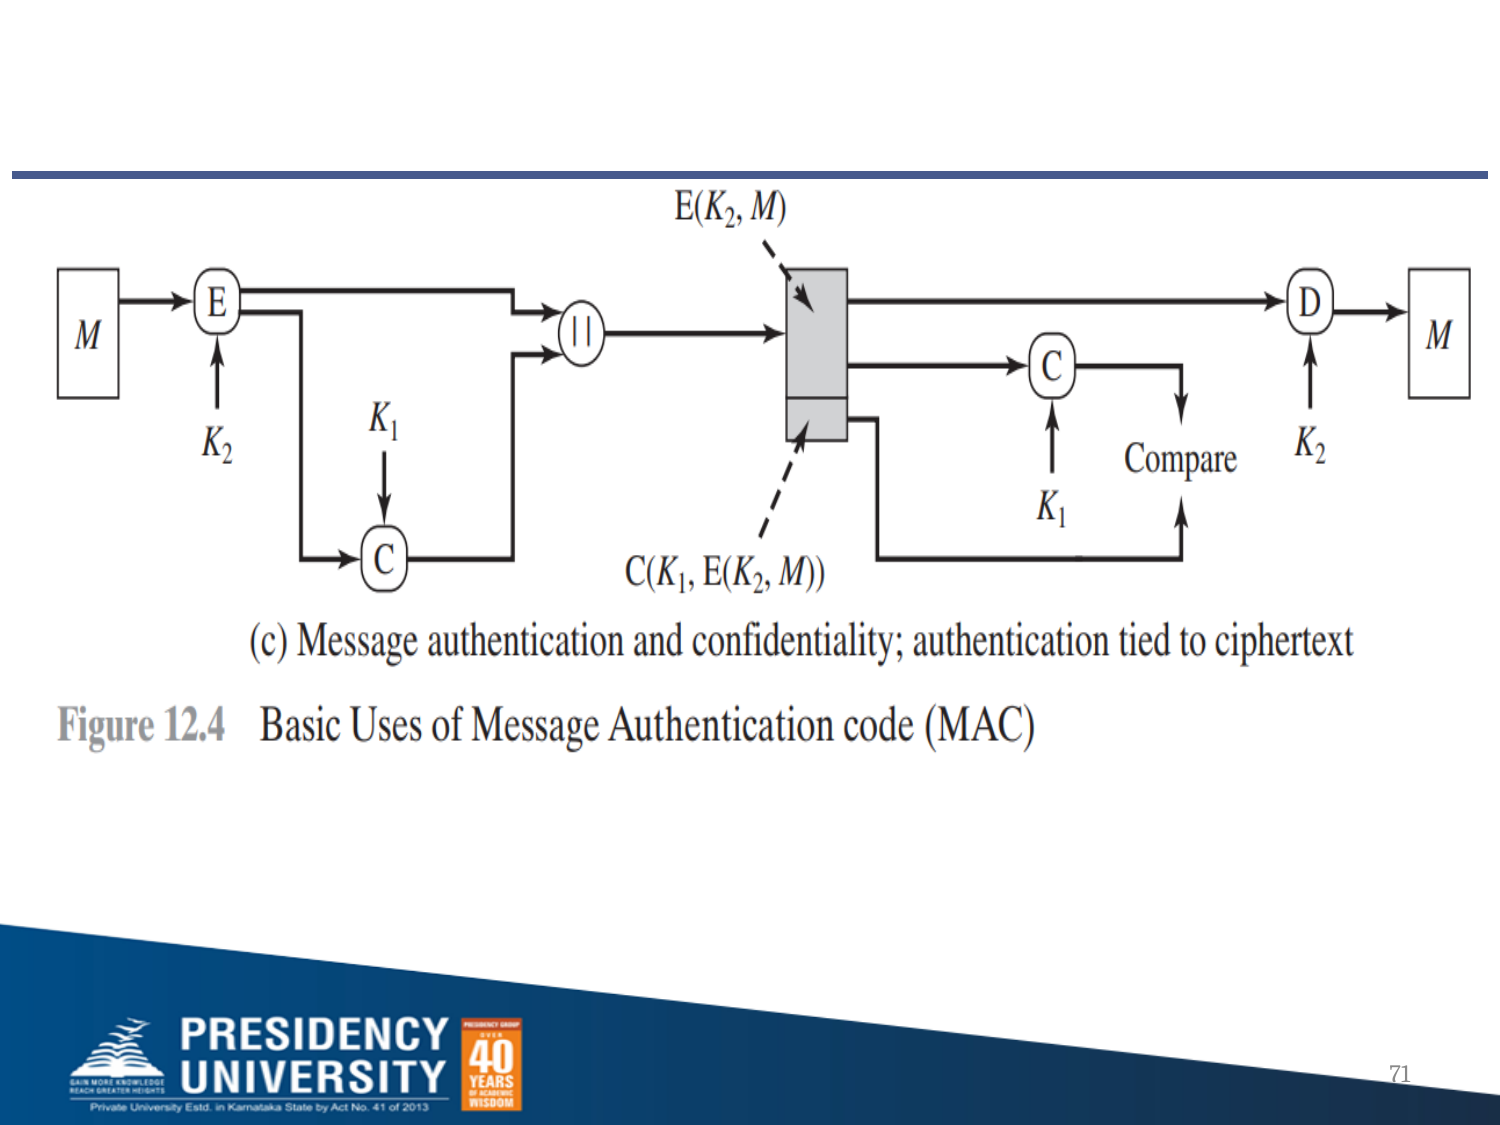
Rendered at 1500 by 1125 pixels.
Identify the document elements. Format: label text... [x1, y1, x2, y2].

picture [0, 181, 1500, 772]
picture [0, 921, 1500, 1125]
slide_number 71 [1074, 1042, 1425, 1103]
